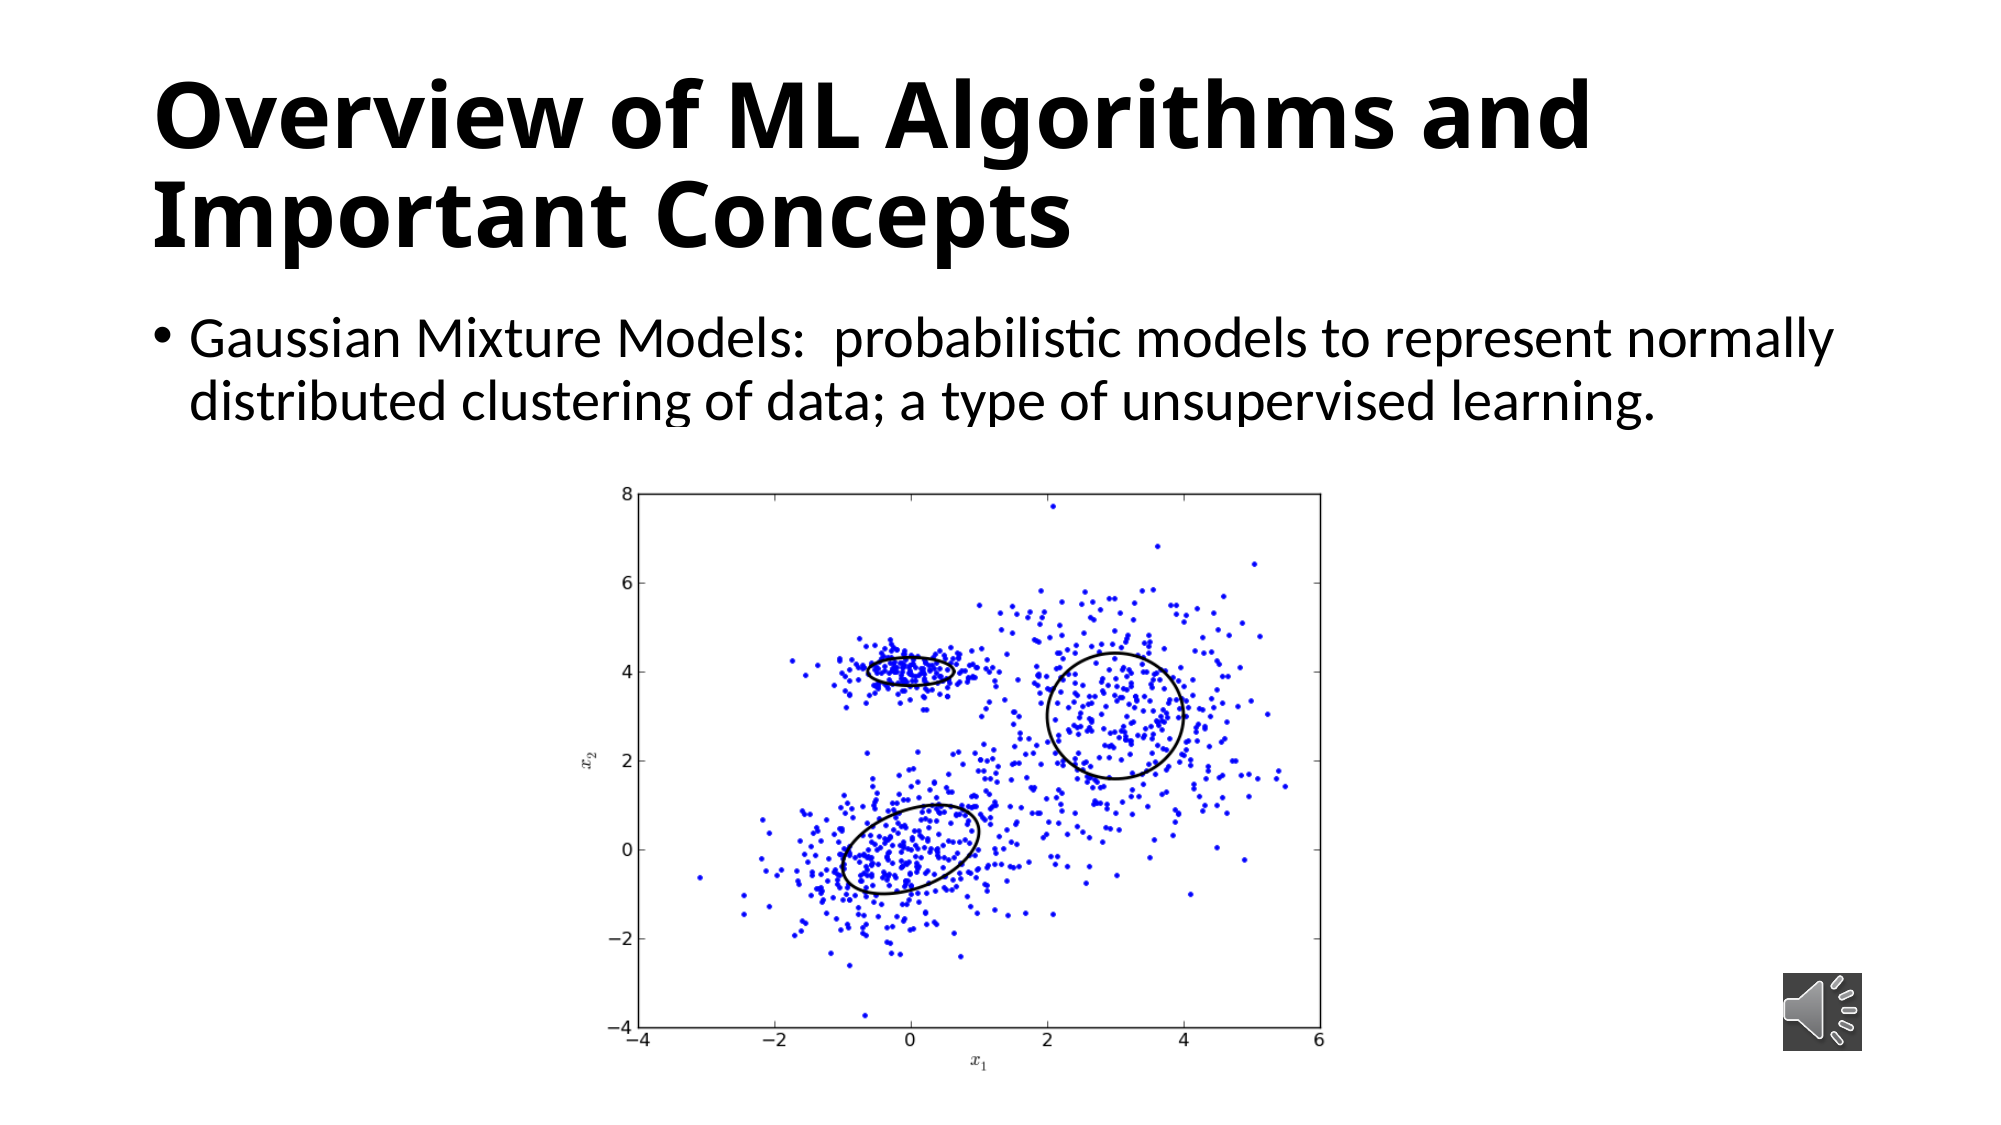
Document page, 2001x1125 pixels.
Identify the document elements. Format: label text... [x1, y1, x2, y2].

list Gaussian Mixture Models: probabilistic models to represent normally distributed clustering of data; a type of unsupervised learning. [137, 299, 1893, 1125]
picture [1782, 972, 1863, 1053]
picture [528, 427, 1408, 1094]
title Overview of ML Algorithms and Important Concepts [137, 59, 1863, 278]
